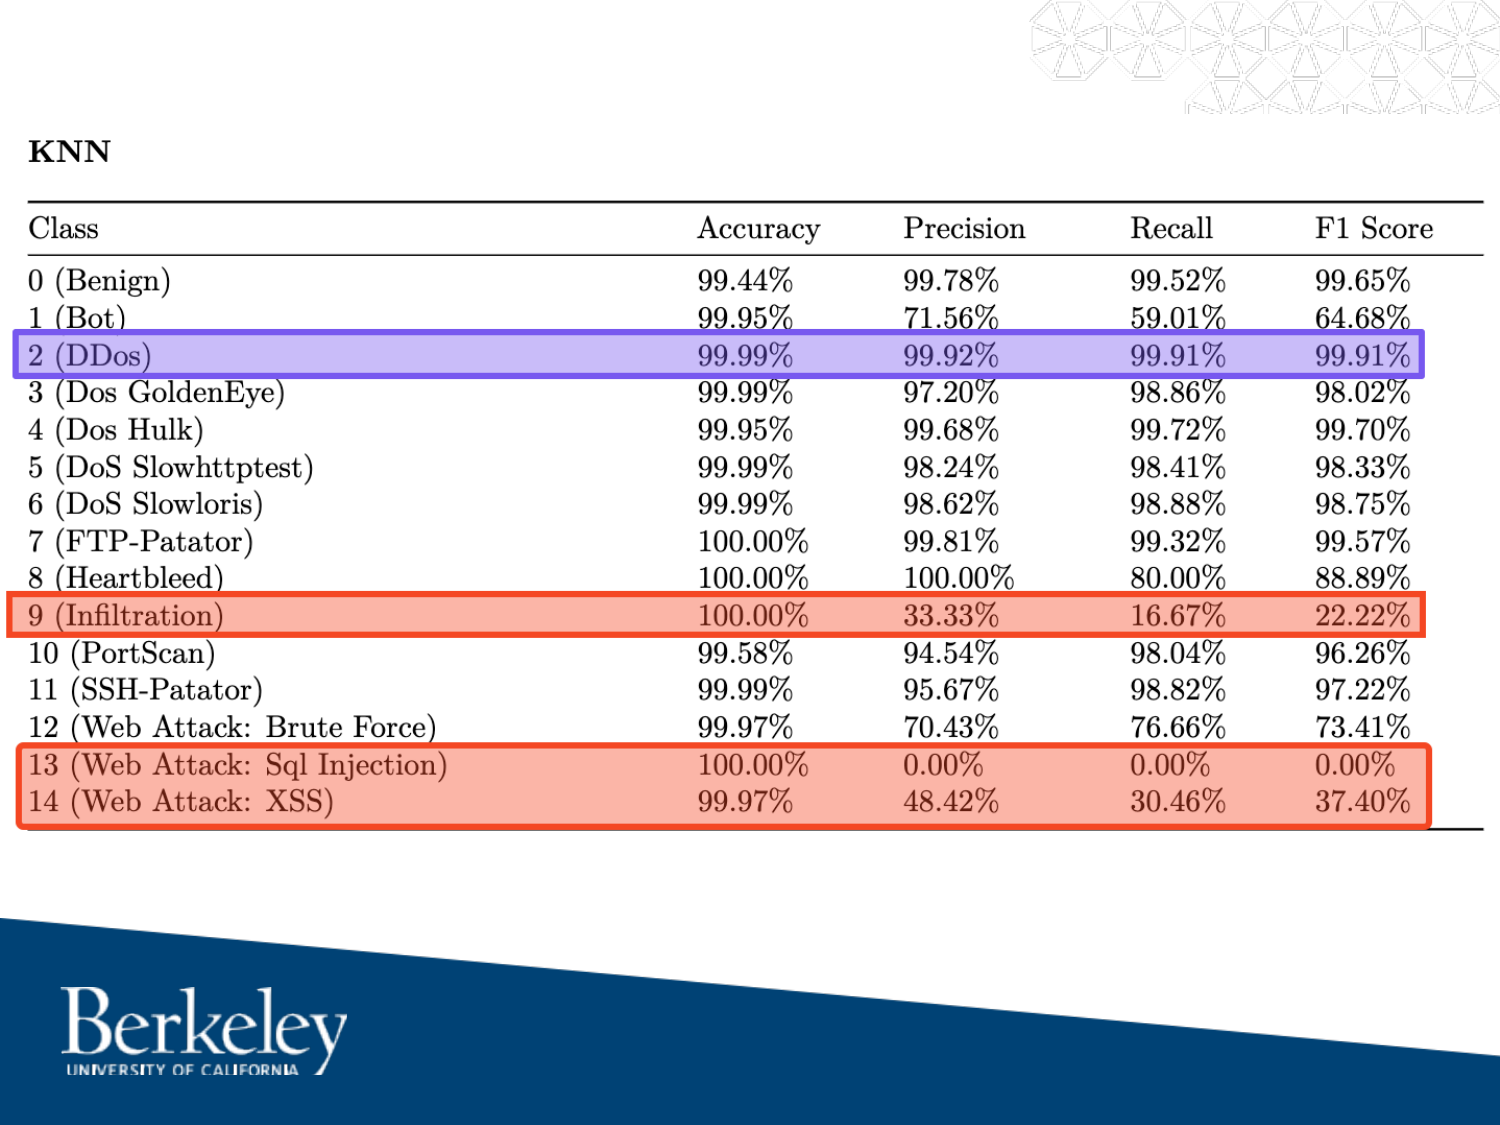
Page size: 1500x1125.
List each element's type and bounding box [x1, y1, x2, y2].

picture [0, 114, 1500, 856]
